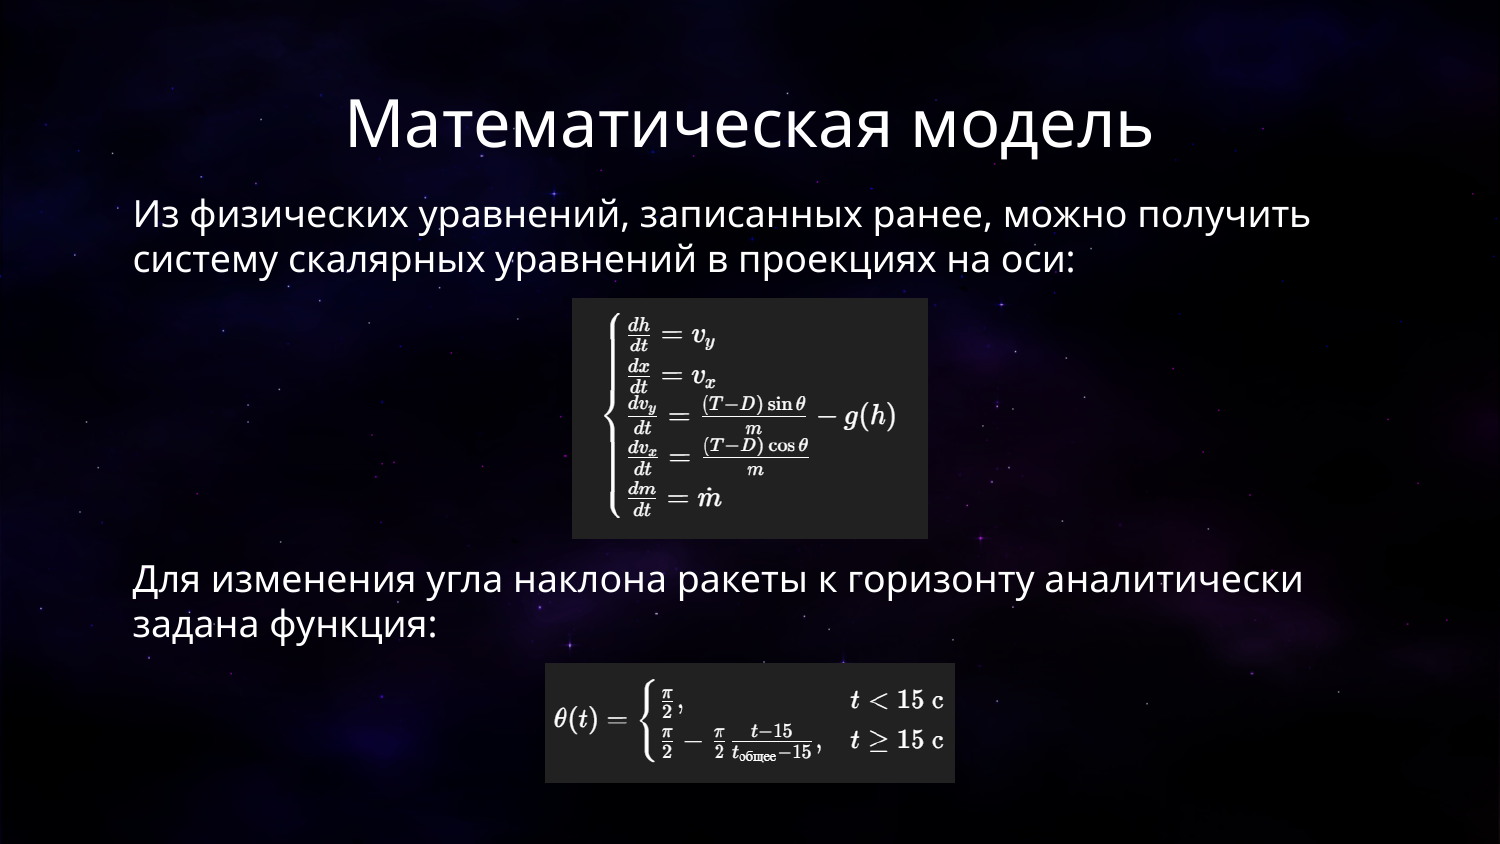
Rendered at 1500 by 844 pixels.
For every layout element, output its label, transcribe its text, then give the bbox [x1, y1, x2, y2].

text_box Из физических уравнений, записанных ранее, можно получить систему скалярных уравнений в проекциях на оси: [117, 182, 1383, 288]
title Математическая модель [313, 66, 1187, 160]
picture [0, 0, 1500, 844]
text_box Для изменения угла наклона ракеты к горизонту аналитически задана функция: [117, 547, 1360, 653]
